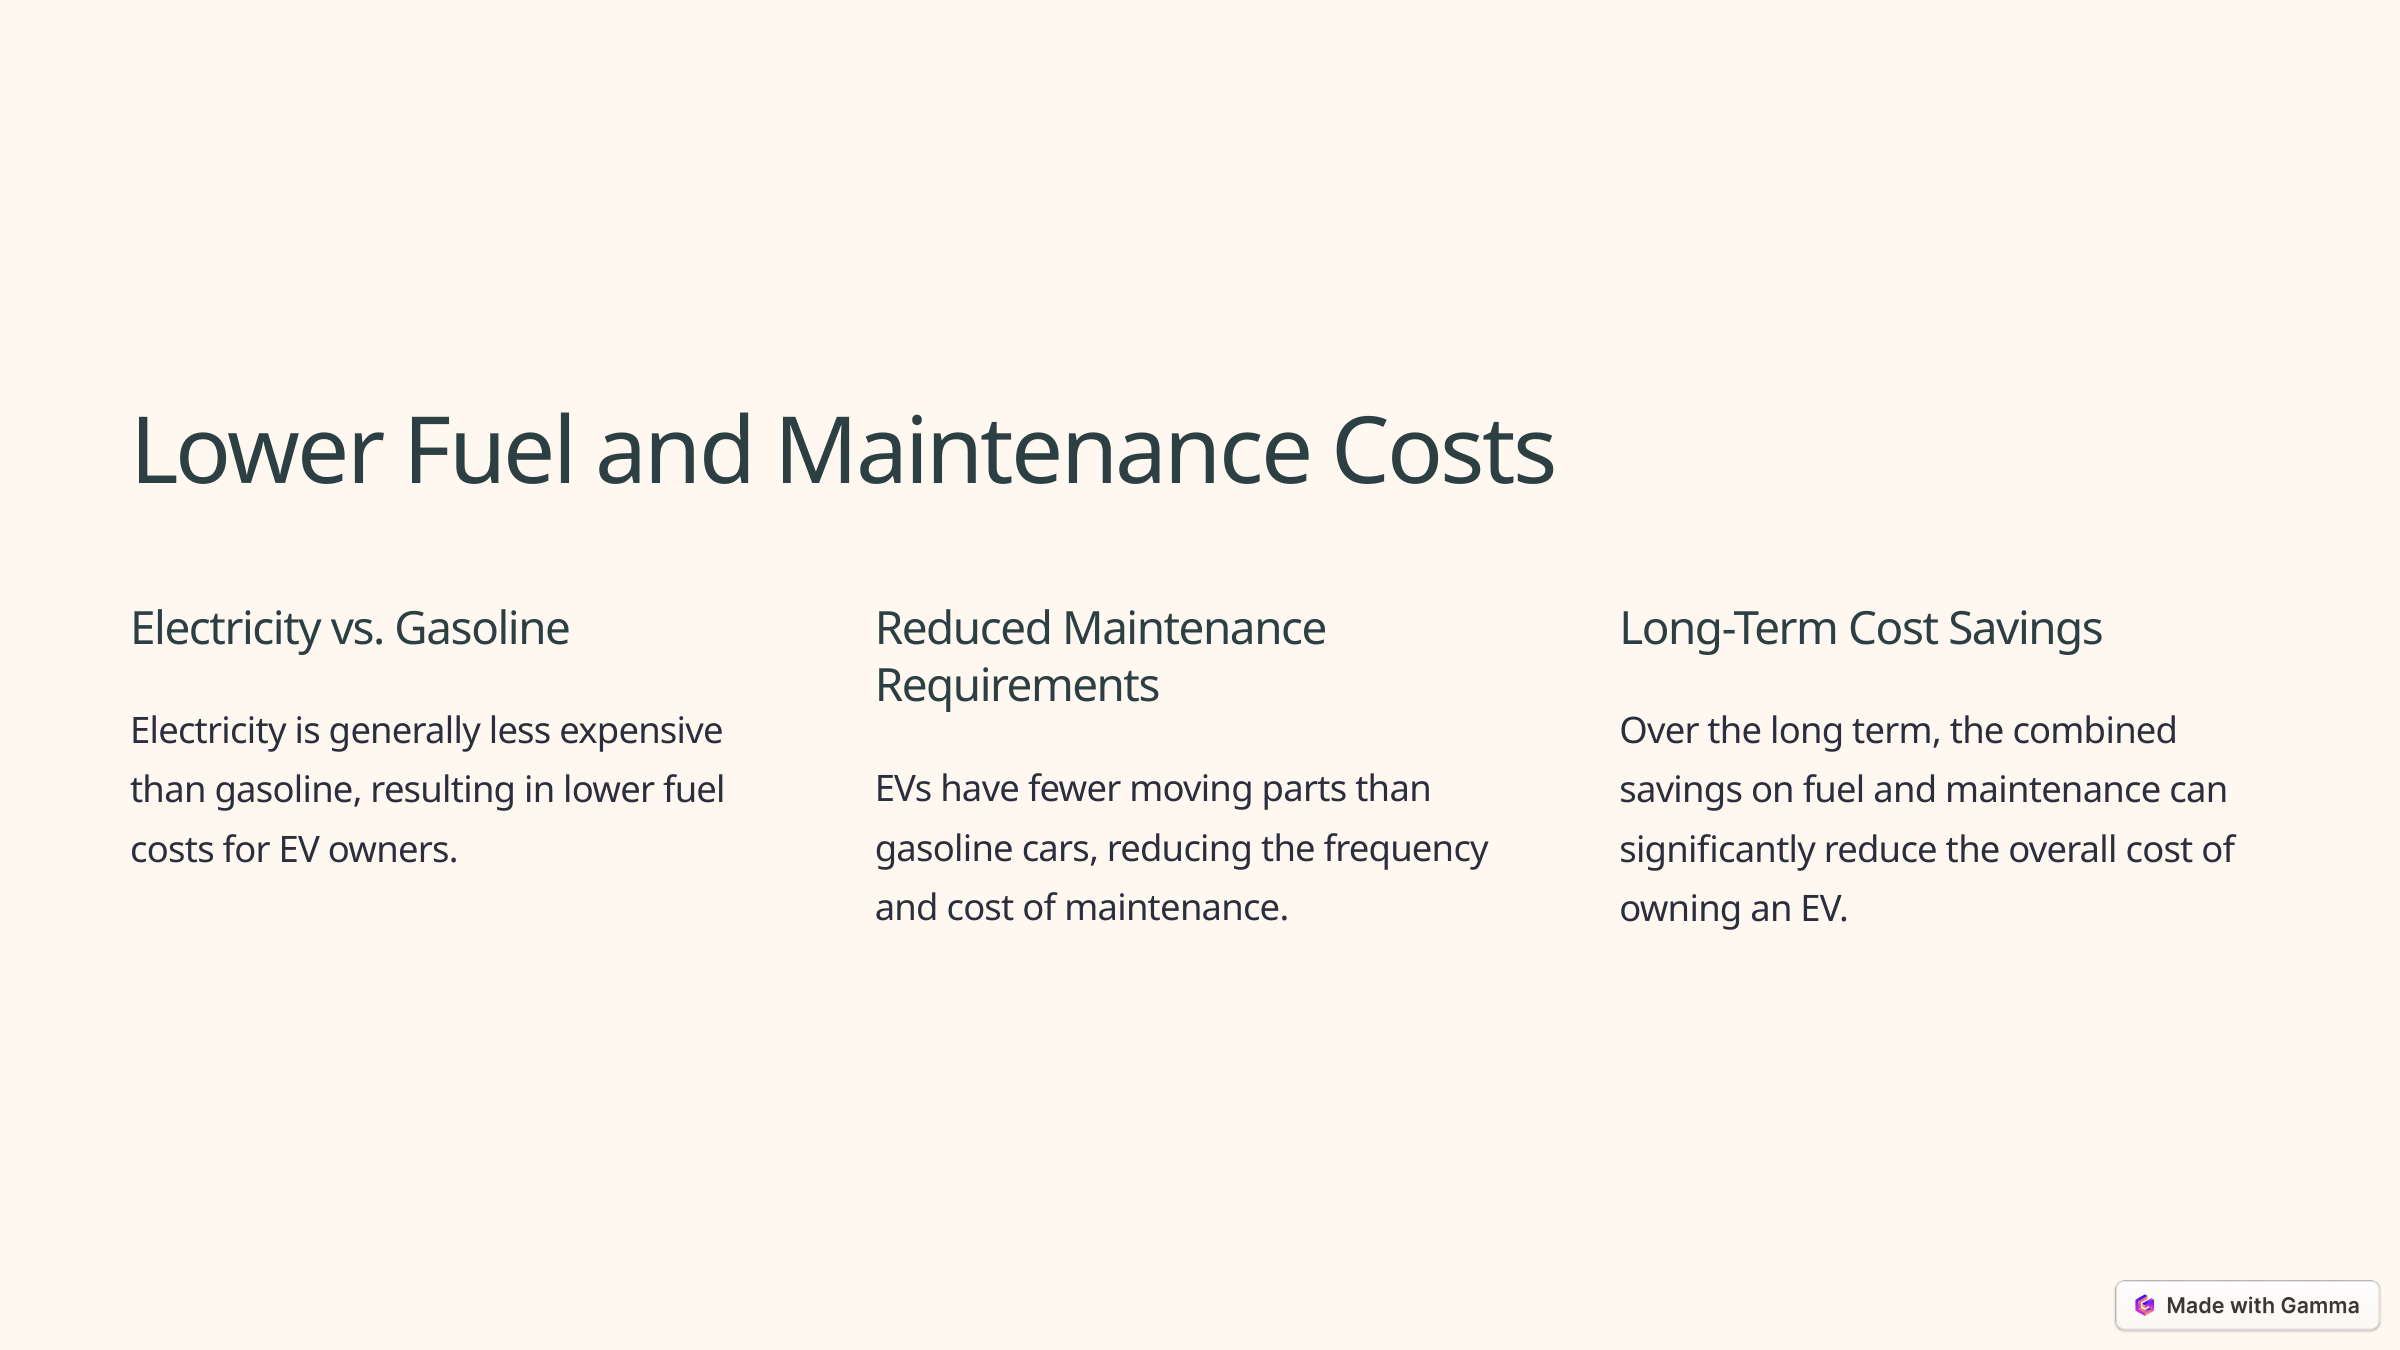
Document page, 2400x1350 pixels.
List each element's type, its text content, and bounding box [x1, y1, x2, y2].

text_box Electricity vs. Gasoline [130, 596, 596, 655]
text_box Reduced Maintenance Requirements [874, 596, 1528, 713]
text_box EVs have fewer moving parts than gasoline cars, reducing the frequency and cost of maintenance. [874, 749, 1528, 929]
text_box Over the long term, the combined savings on fuel and maintenance can significantly reduce the overall cost of owning an EV. [1619, 691, 2272, 930]
text_box Long-Term Cost Savings [1619, 596, 2111, 655]
text_box Lower Fuel and Maintenance Costs [130, 386, 1540, 504]
picture [2106, 1271, 2389, 1339]
text_box Electricity is generally less expensive than gasoline, resulting in lower fuel costs for EV owners. [130, 691, 783, 870]
